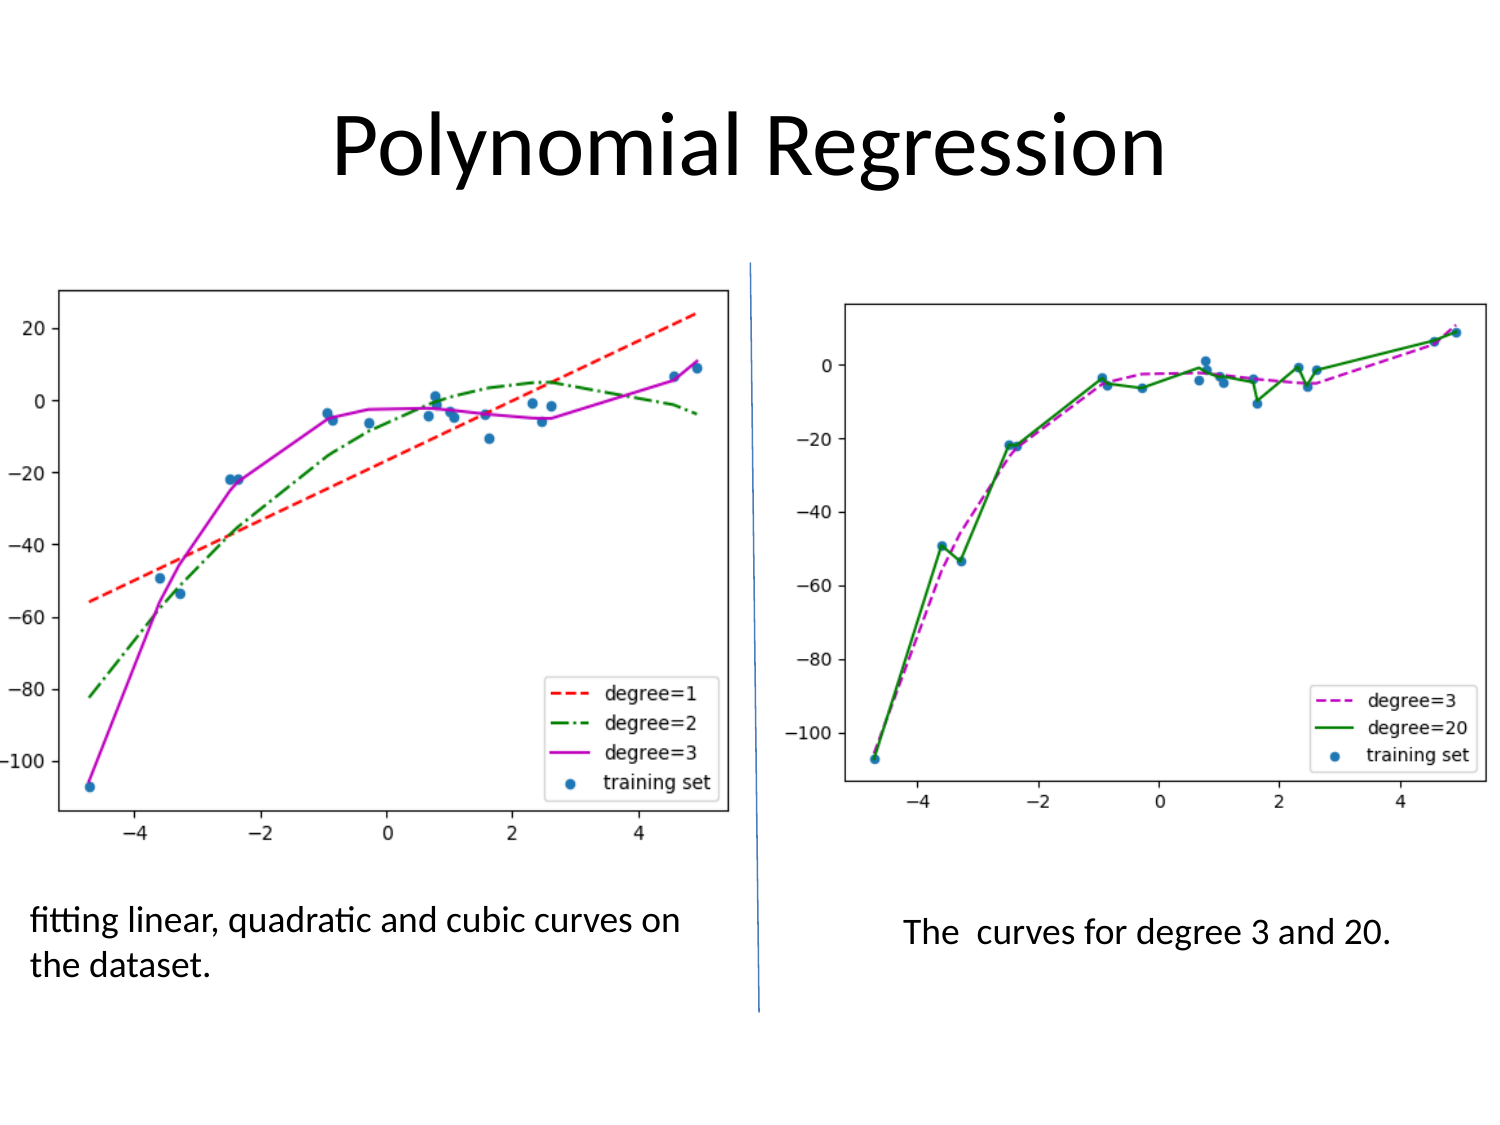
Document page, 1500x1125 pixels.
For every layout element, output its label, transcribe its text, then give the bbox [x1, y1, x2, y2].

text_box The curves for degree 3 and 20. [888, 899, 1407, 960]
title Polynomial Regression [75, 45, 1425, 233]
picture [762, 287, 1500, 817]
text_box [379, 632, 757, 643]
picture [0, 262, 744, 851]
text_box fitting linear, quadratic and cubic curves on the dataset. [15, 887, 740, 993]
